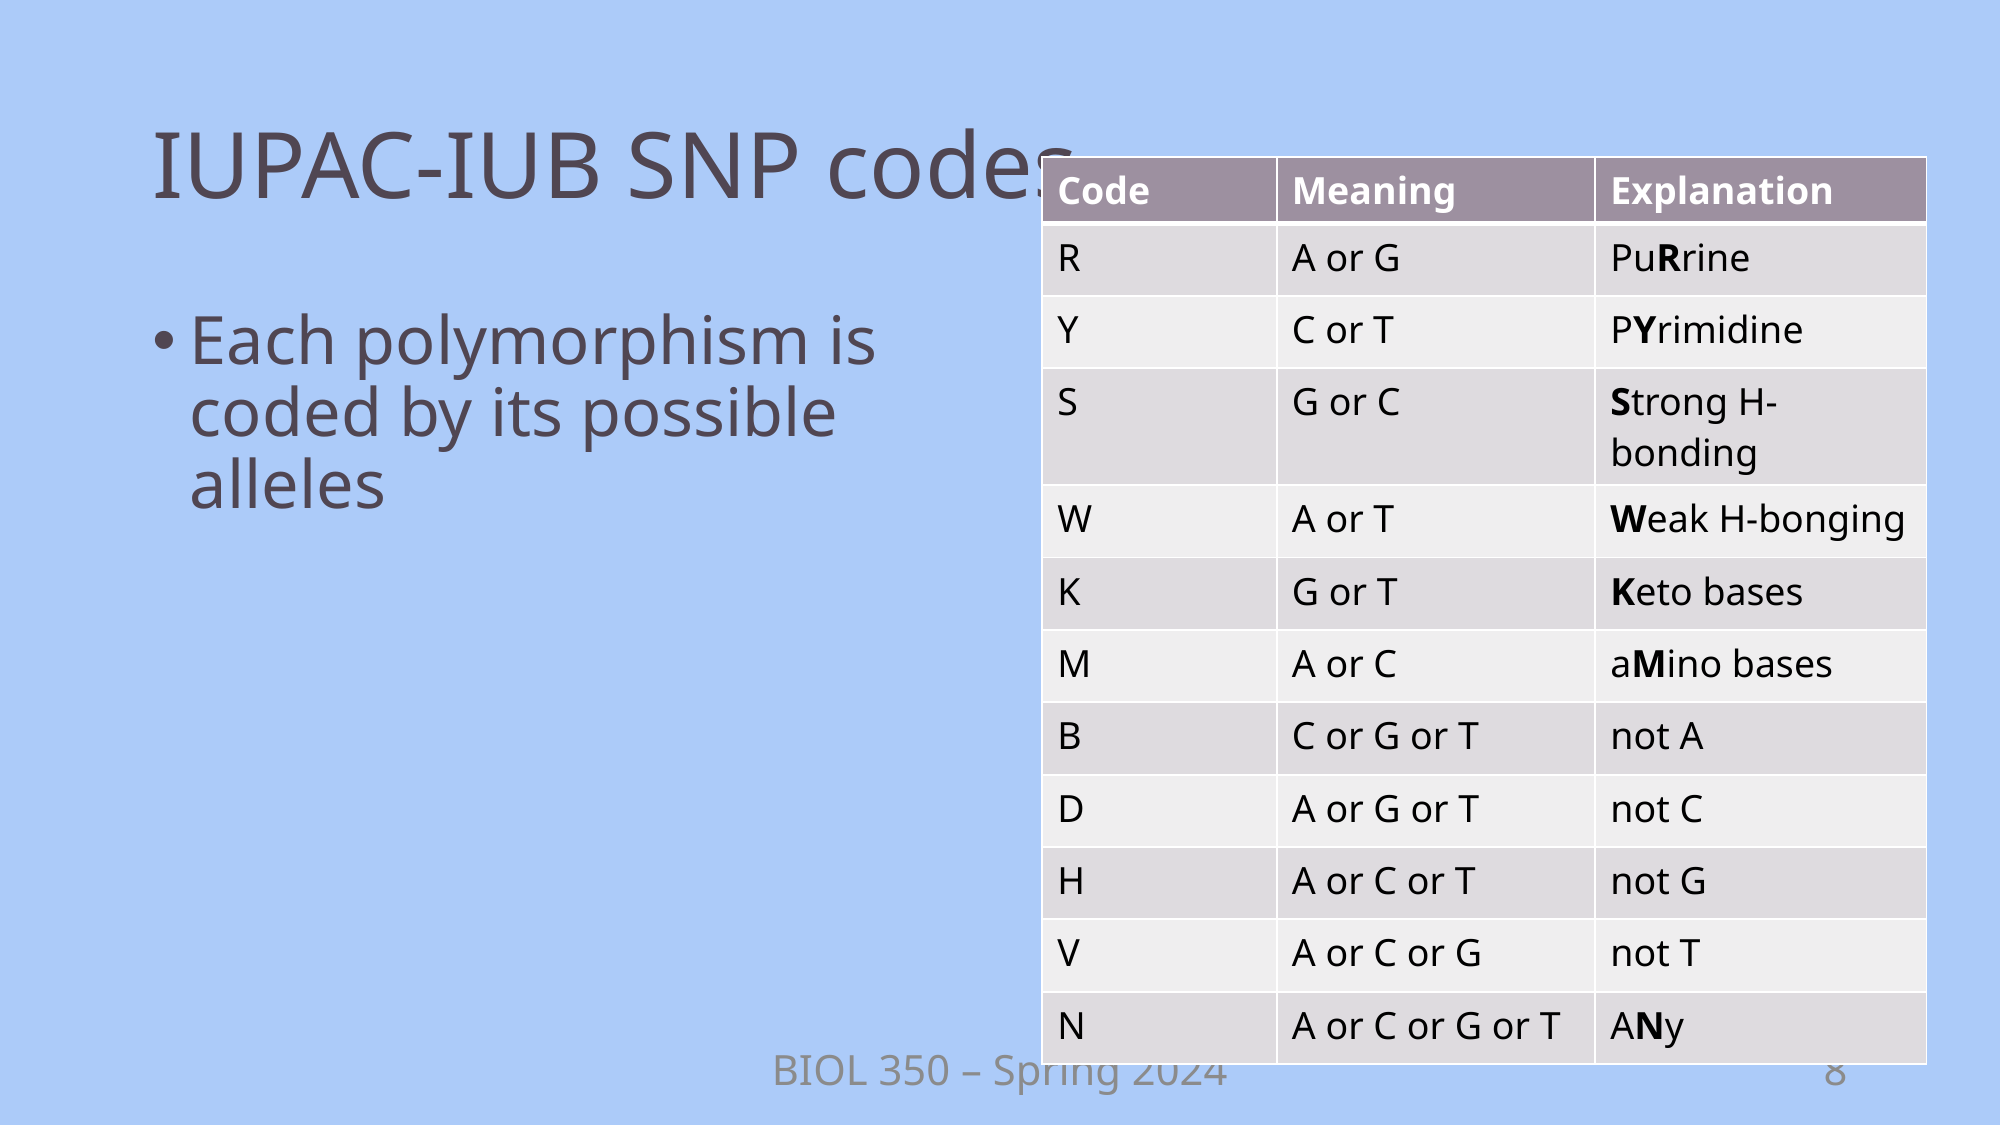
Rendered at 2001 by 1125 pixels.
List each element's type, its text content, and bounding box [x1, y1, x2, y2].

list Each polymorphism is coded by its possible alleles [137, 299, 988, 1014]
table_cell Y [1043, 297, 1276, 367]
table_cell C or G or T [1278, 703, 1594, 774]
table_cell Keto bases [1596, 558, 1926, 629]
table_cell D [1043, 776, 1276, 846]
table_cell K [1043, 558, 1276, 629]
table_cell not A [1596, 703, 1926, 774]
table_cell not T [1596, 920, 1926, 991]
table_header Code [1043, 158, 1276, 221]
table_cell A or C or G [1278, 920, 1594, 991]
table_cell ANy [1596, 993, 1926, 1063]
table_cell A or C [1278, 631, 1594, 701]
table_header Meaning [1278, 158, 1594, 221]
table_cell G or C [1278, 369, 1594, 484]
table_cell R [1043, 226, 1276, 295]
table_cell S [1043, 369, 1276, 484]
table_cell B [1043, 703, 1276, 774]
table_cell C or T [1278, 297, 1594, 367]
table_cell PYrimidine [1596, 297, 1926, 367]
footer BIOL 350 – Spring 2024 [662, 1042, 1338, 1103]
table_cell not G [1596, 848, 1926, 918]
table_cell H [1043, 848, 1276, 918]
table_cell V [1043, 920, 1276, 991]
table_cell not C [1596, 776, 1926, 846]
table_cell W [1043, 486, 1276, 557]
table_cell A or C or G or T [1278, 993, 1594, 1063]
table_cell G or T [1278, 558, 1594, 629]
table_cell Strong H-bonding [1596, 369, 1926, 484]
table_cell PuRrine [1596, 226, 1926, 295]
table_cell Weak H-bonging [1596, 486, 1926, 557]
table_cell A or T [1278, 486, 1594, 557]
table_cell M [1043, 631, 1276, 701]
table_cell N [1043, 993, 1276, 1063]
table_header Explanation [1596, 158, 1926, 221]
slide_number 8 [1412, 1065, 1863, 1103]
table_cell A or C or T [1278, 848, 1594, 918]
table_cell aMino bases [1596, 631, 1926, 701]
table_cell A or G or T [1278, 776, 1594, 846]
title IUPAC-IUB SNP codes [137, 59, 1863, 278]
table_cell A or G [1278, 226, 1594, 295]
